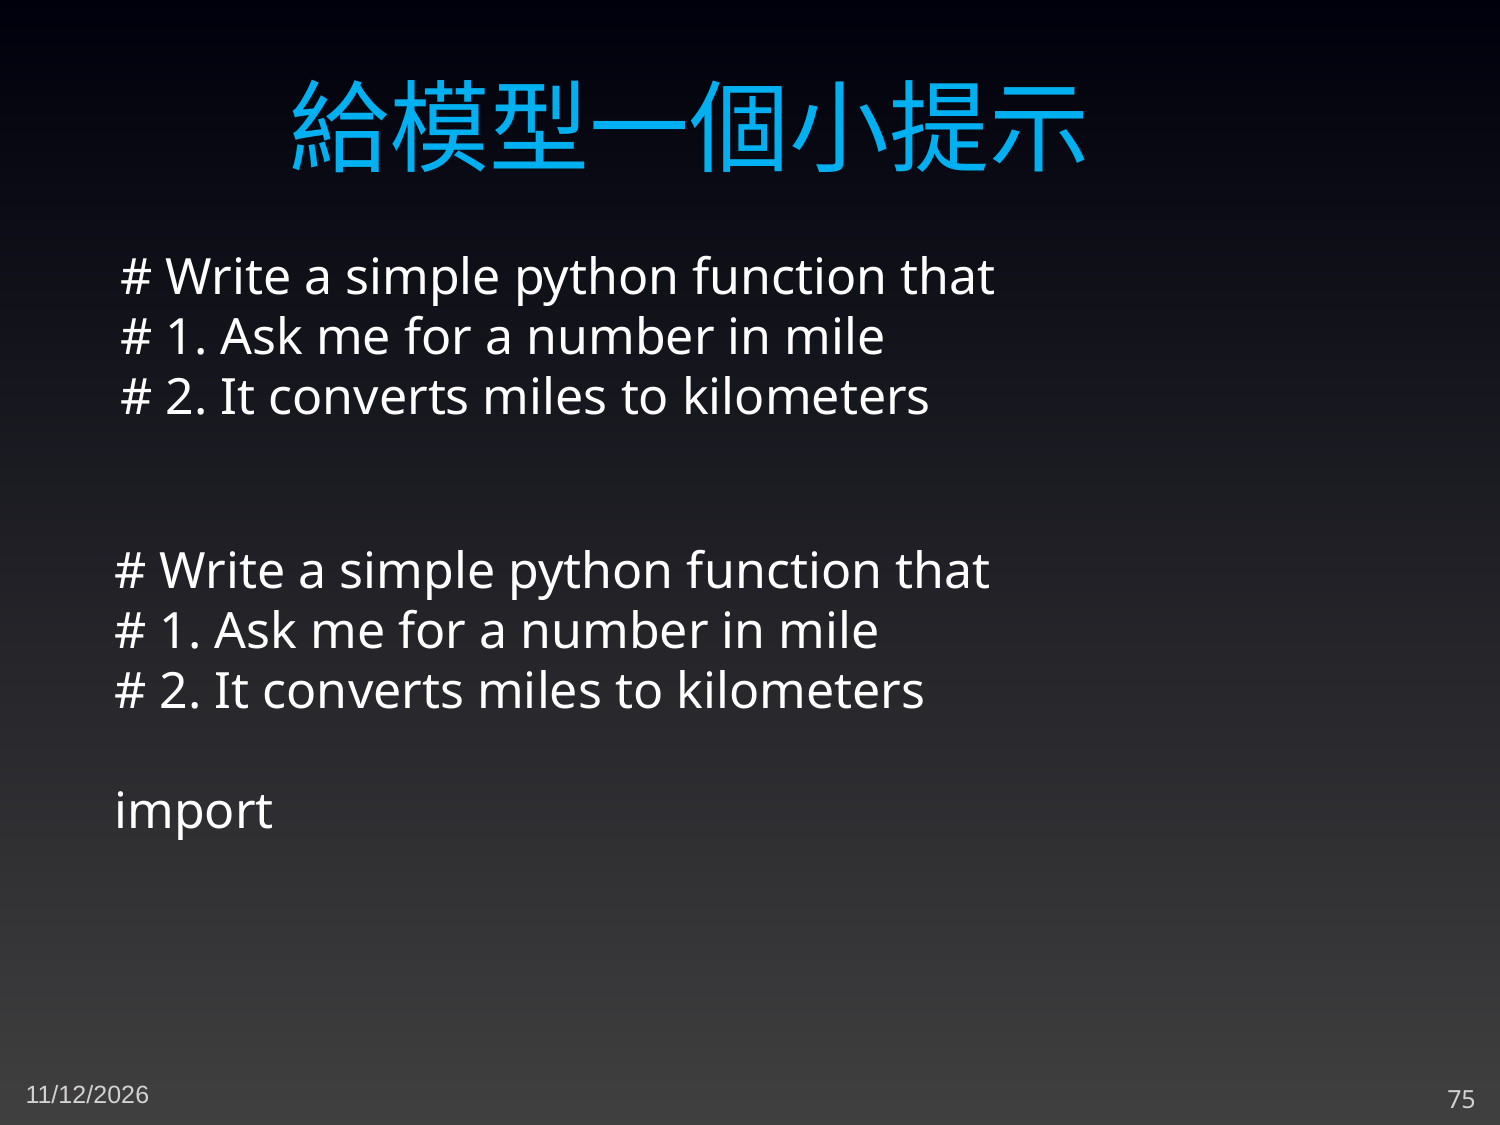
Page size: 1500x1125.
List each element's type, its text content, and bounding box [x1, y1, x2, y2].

slide_number 75 [1340, 1075, 1491, 1117]
text_box # Write a simple python function that # 1. Ask me for a number in mile # 2. It converts miles to kilometers import [99, 531, 1450, 847]
text_box 給模型一個小提示 [274, 36, 1236, 200]
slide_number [10, 1075, 411, 1117]
text_box # Write a simple python function that # 1. Ask me for a number in mile # 2. It converts miles to kilometers [105, 237, 1456, 433]
